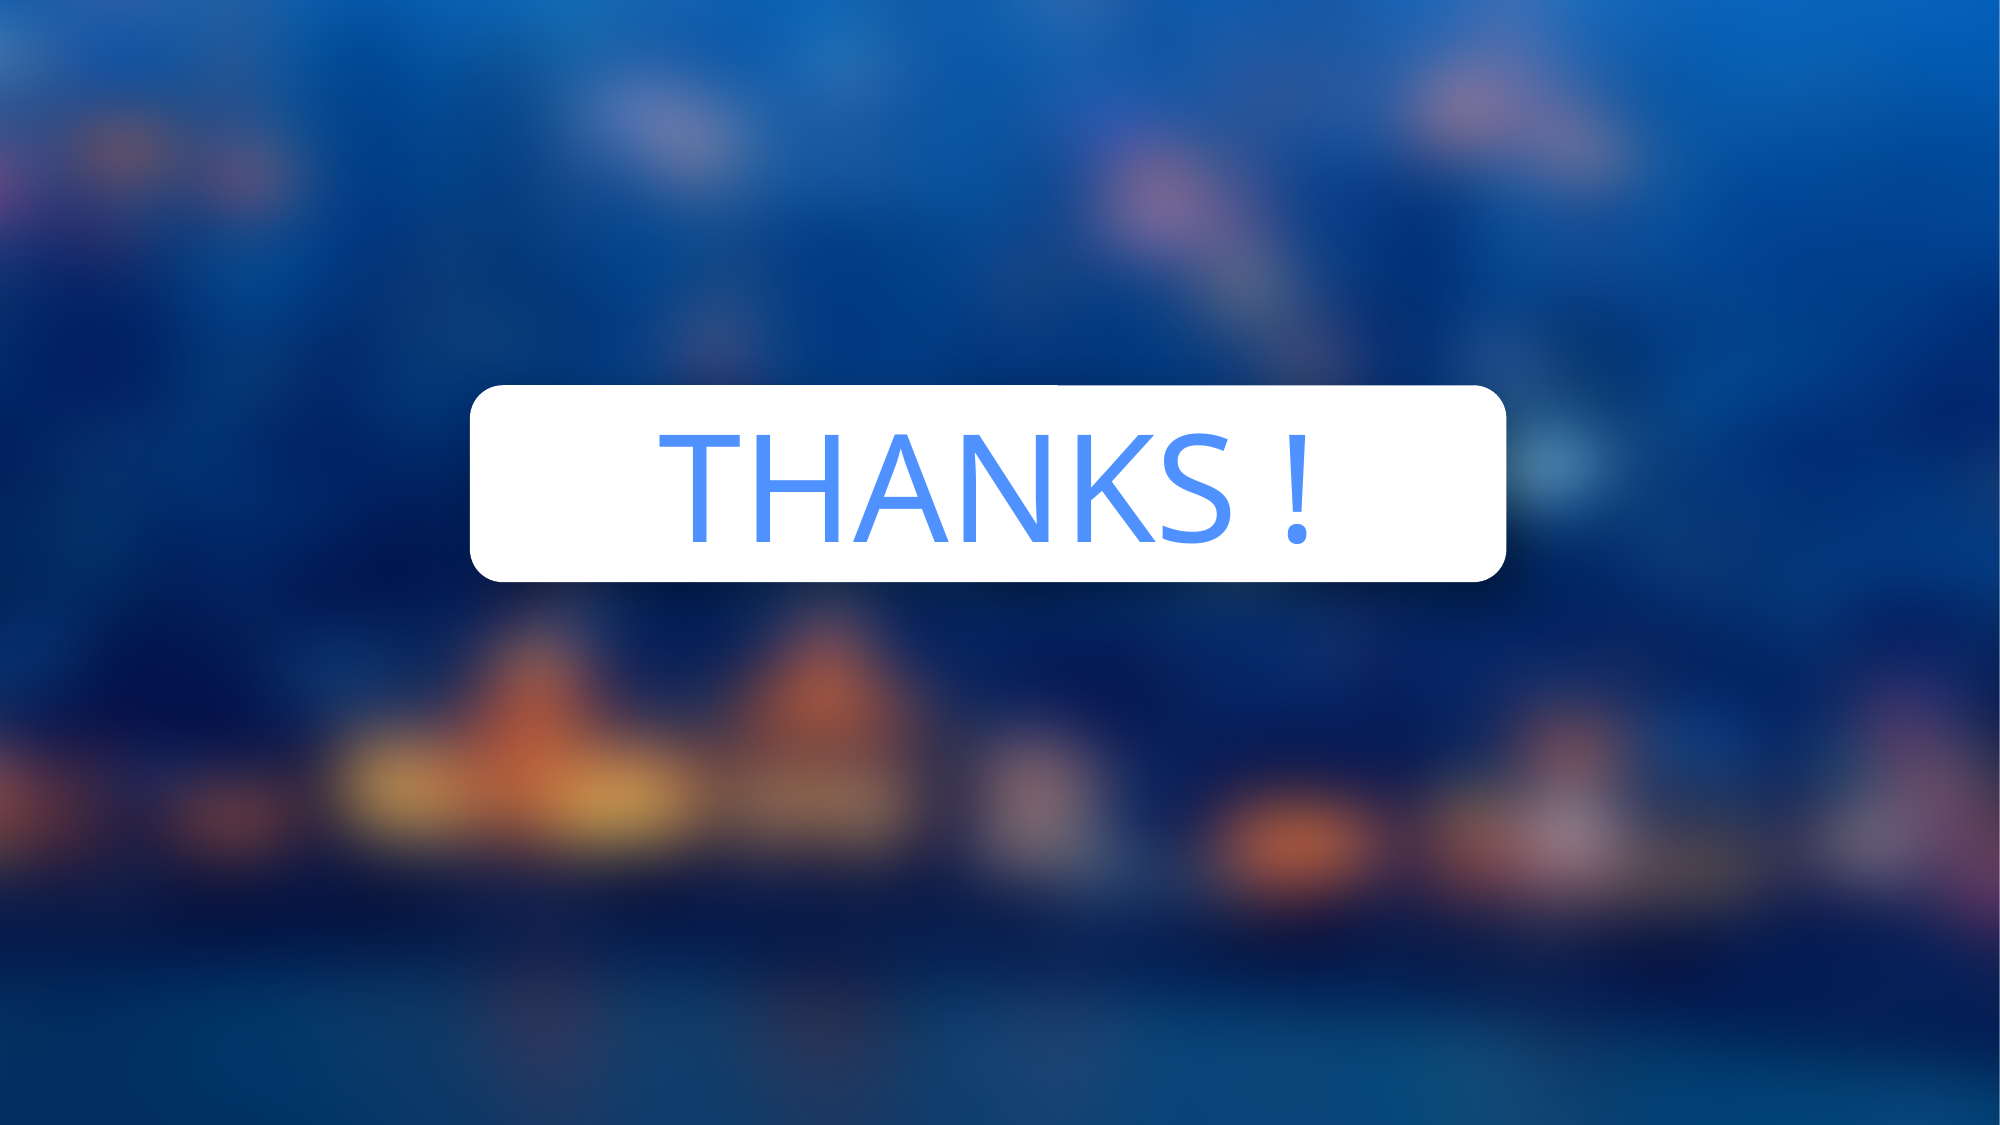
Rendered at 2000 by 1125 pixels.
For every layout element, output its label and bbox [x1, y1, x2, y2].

text_box [469, 385, 1507, 583]
picture [0, 0, 2000, 1125]
